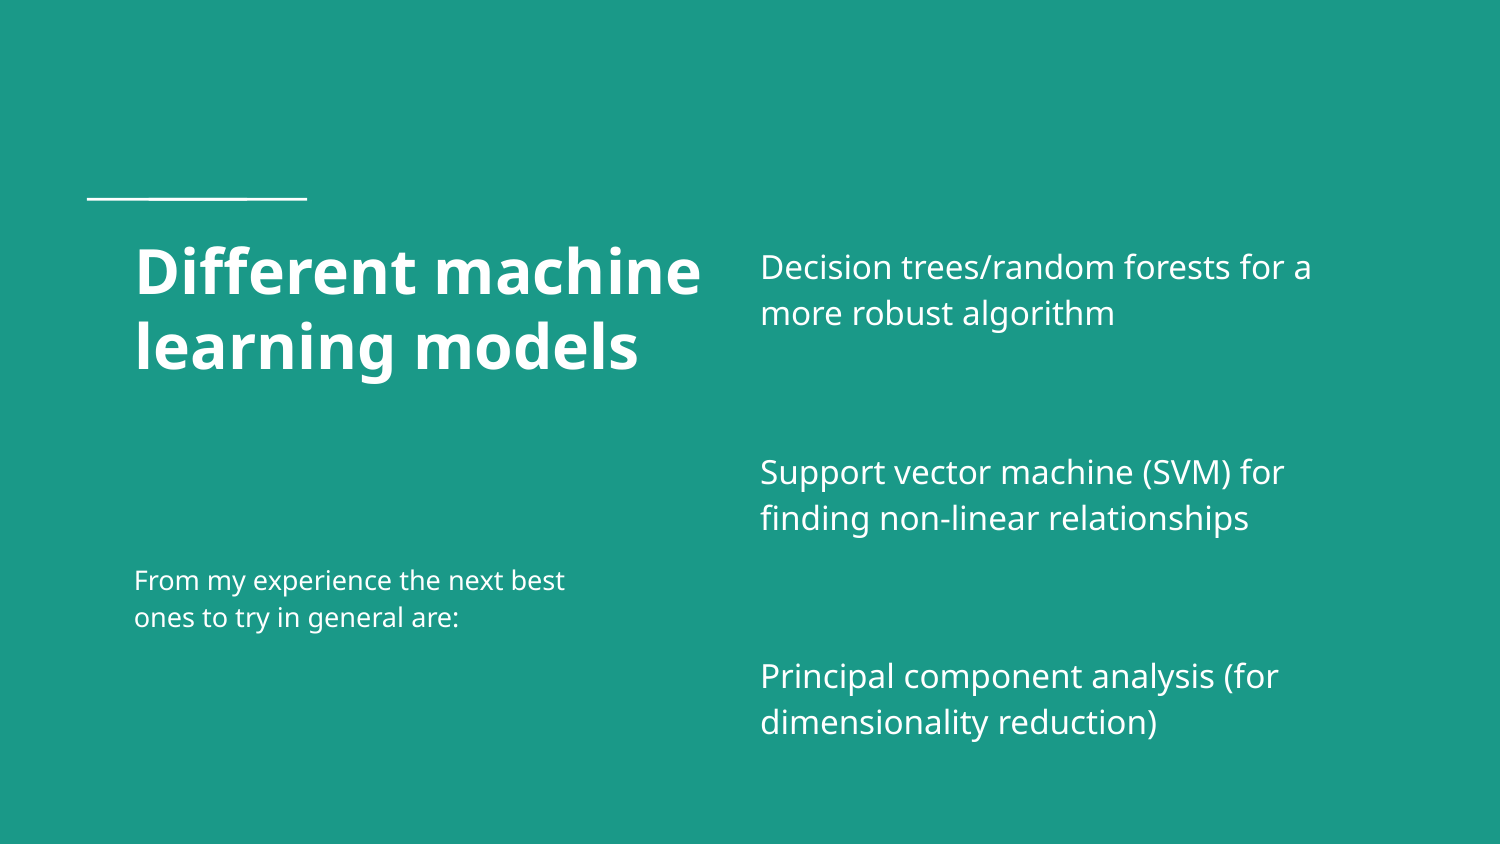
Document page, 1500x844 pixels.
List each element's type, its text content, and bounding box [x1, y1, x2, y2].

title Different machine learning models [119, 216, 750, 466]
subtitle Decision trees/random forests for a more robust algorithm Support vector machine (SVM) for finding non-linear relationships Principal component analysis (for dimensionality reduction) [745, 225, 1415, 760]
subtitle From my experience the next best ones to try in general are: [118, 543, 623, 669]
